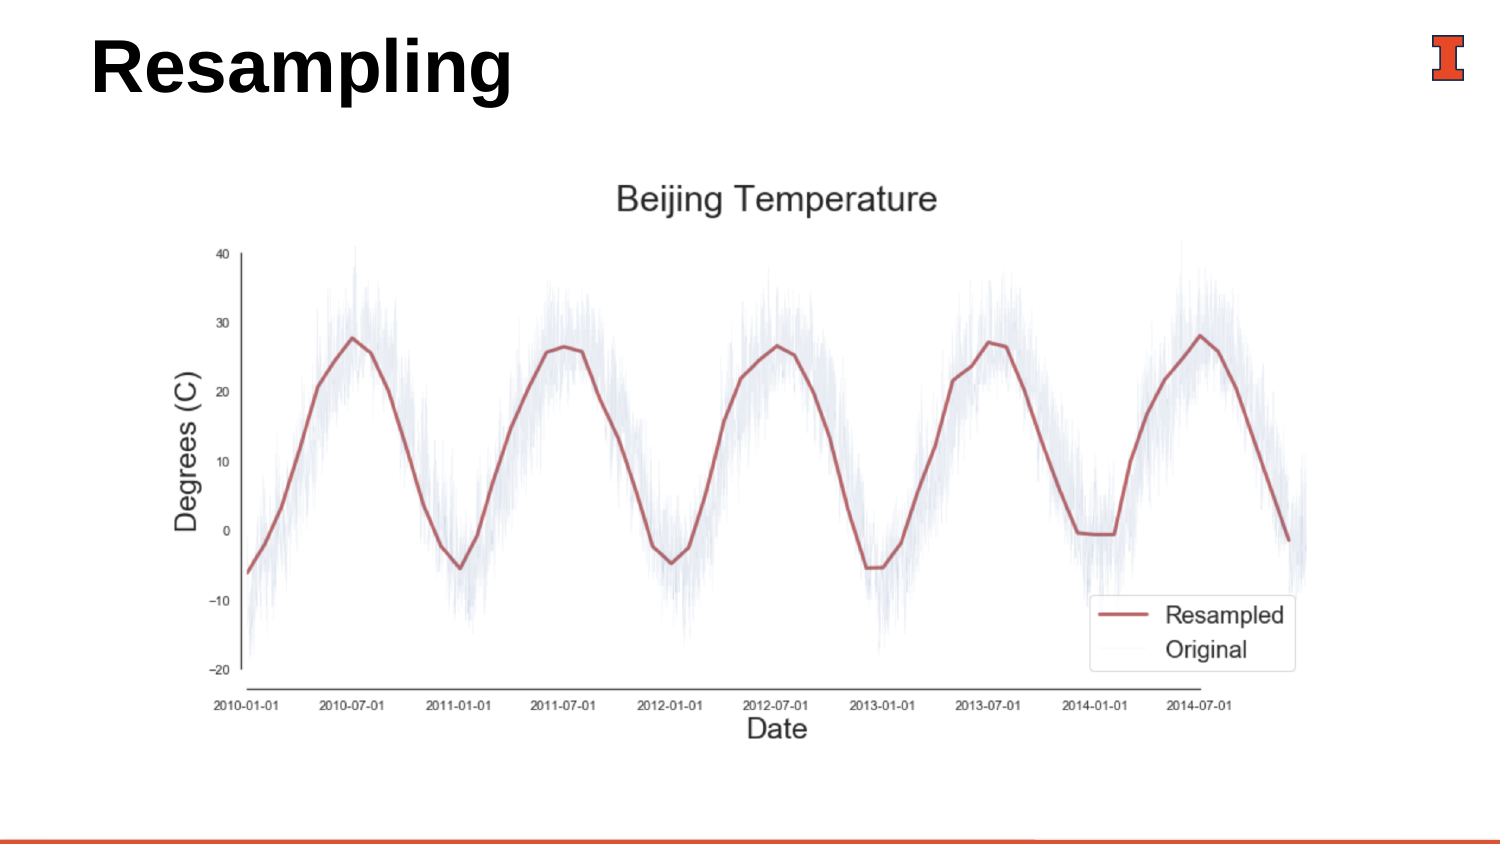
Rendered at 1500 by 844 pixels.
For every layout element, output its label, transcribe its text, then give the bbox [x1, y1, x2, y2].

picture [1432, 35, 1464, 81]
picture [161, 174, 1317, 749]
title Resampling [75, 10, 1404, 128]
